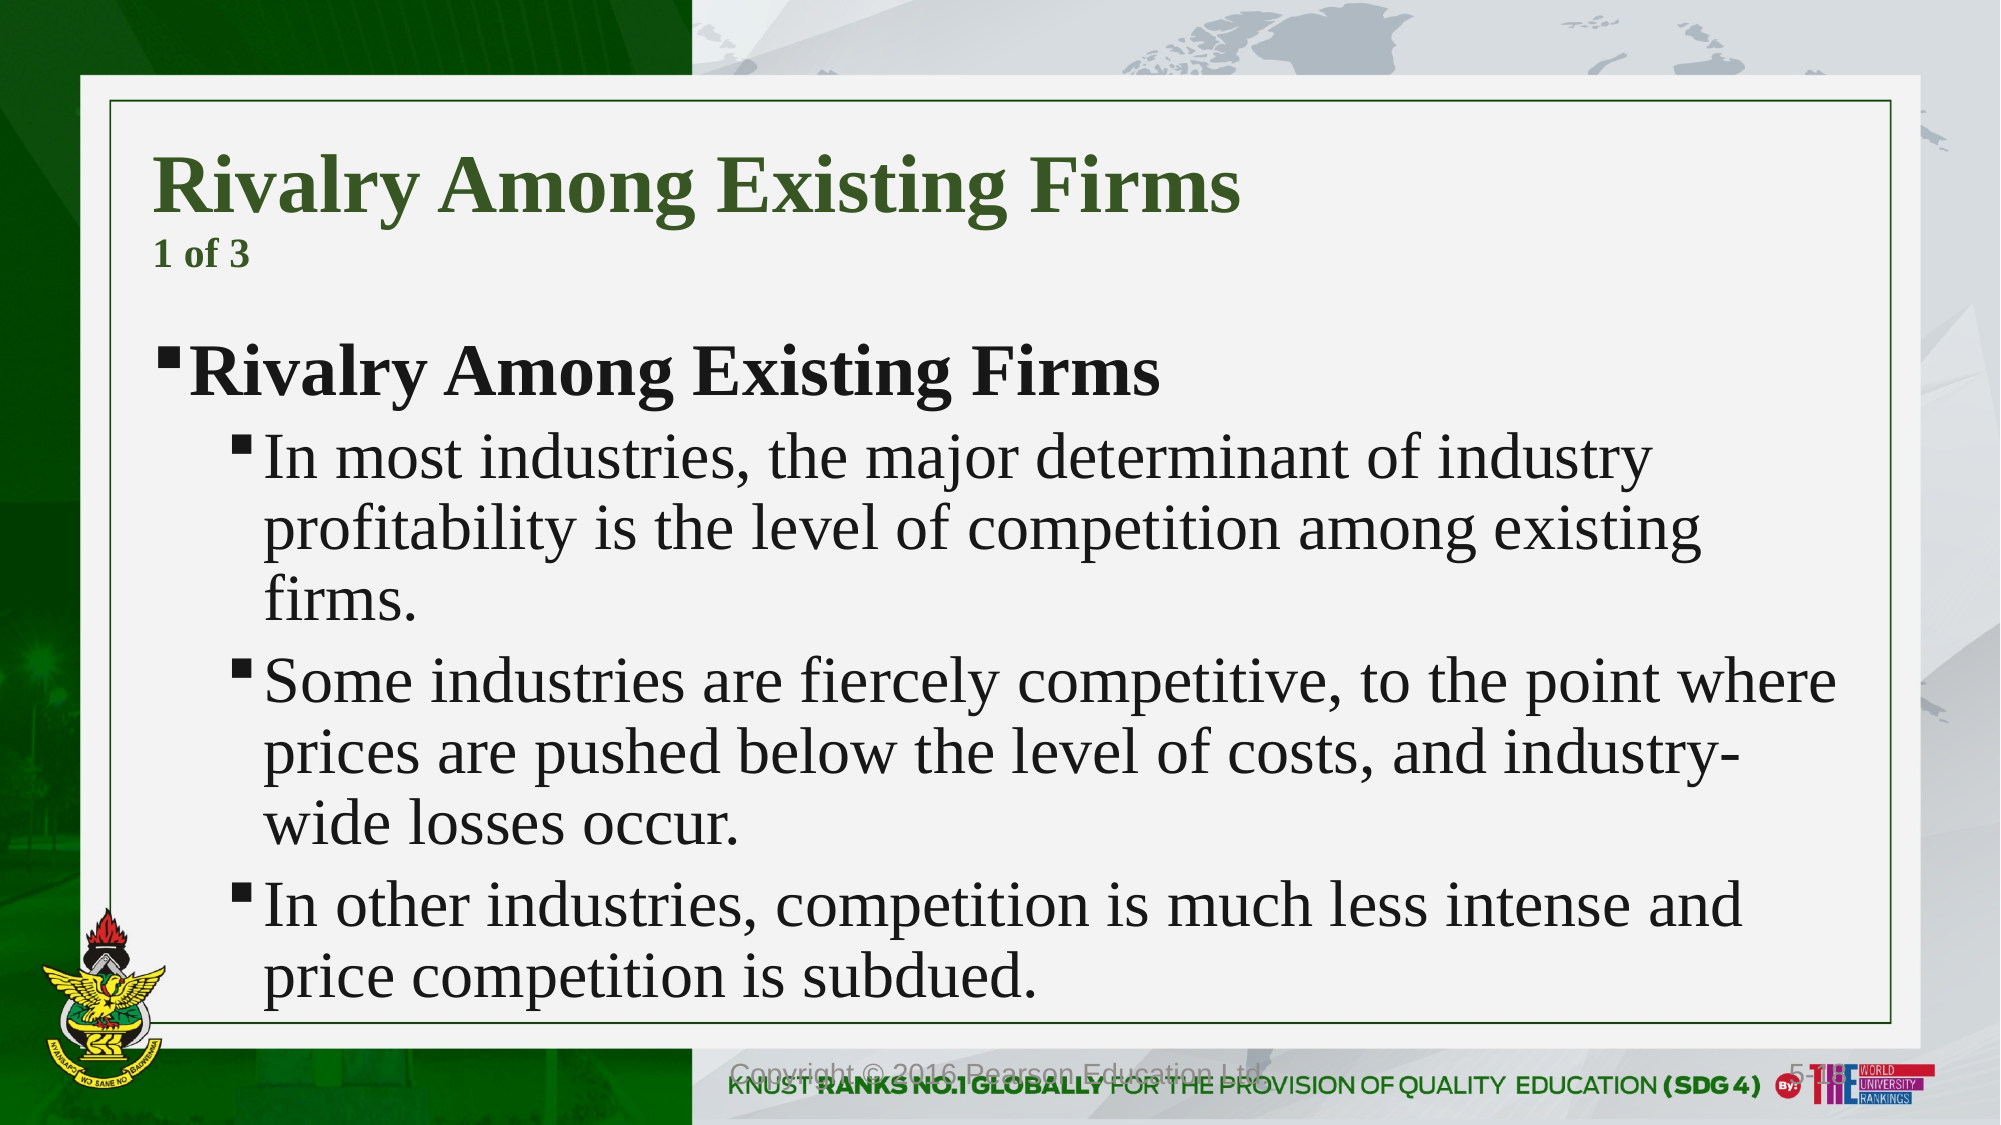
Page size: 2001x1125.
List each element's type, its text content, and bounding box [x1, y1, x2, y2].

slide_number 5-18 [1412, 1042, 1863, 1103]
title Rivalry Among Existing Firms 1 of 3 [137, 99, 1863, 318]
footer Copyright © 2016 Pearson Education Ltd. [662, 1042, 1338, 1103]
picture [0, 0, 2001, 1125]
list Rivalry Among Existing Firms In most industries, the major determinant of industry profitability is the level of competition among existing firms. Some industries are fiercely competitive, to the point where prices are pushed below the level of costs, and industry-wide losses occur. In other industries, competition is much less intense and price competition is subdued. [137, 323, 1863, 1026]
